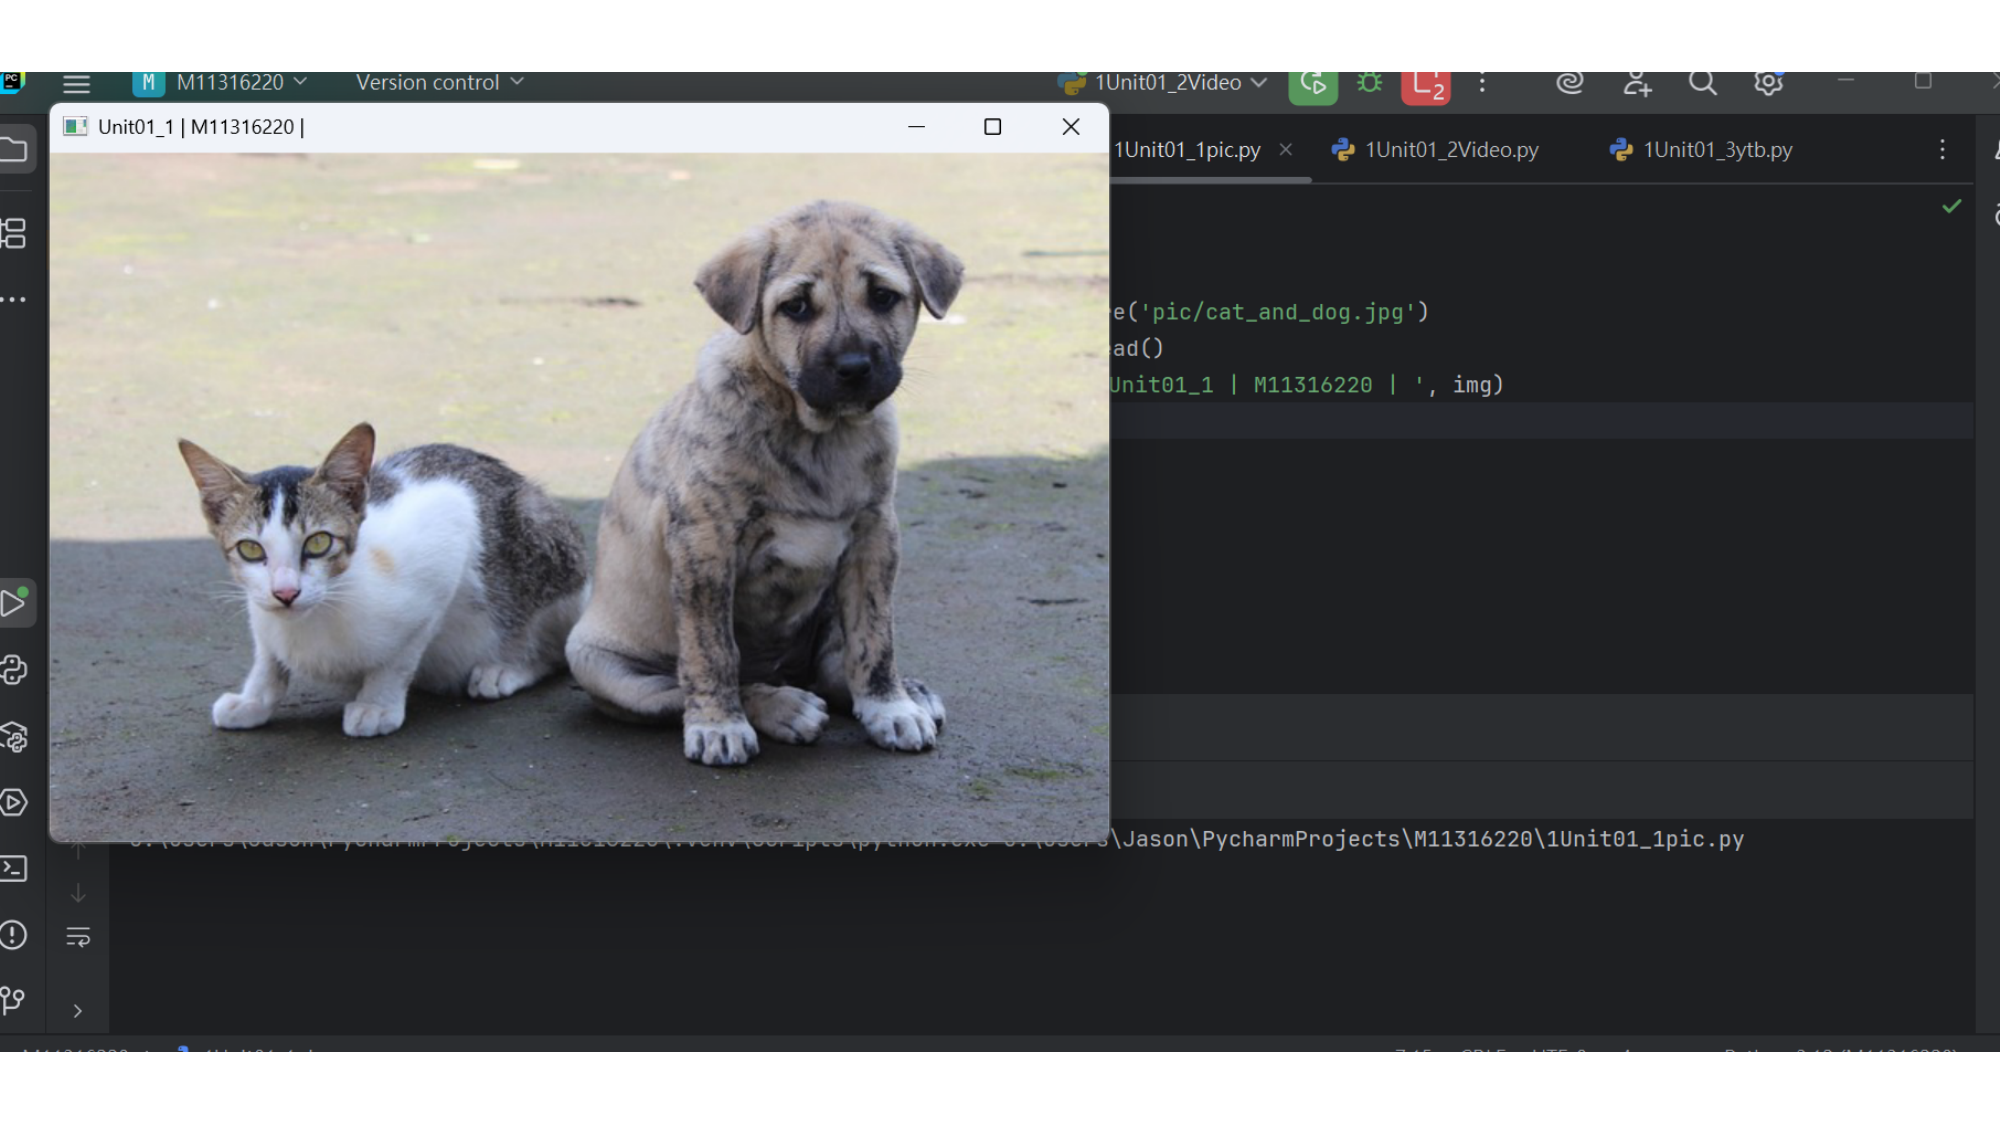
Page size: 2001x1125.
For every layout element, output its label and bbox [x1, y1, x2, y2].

picture [0, 72, 2000, 1053]
